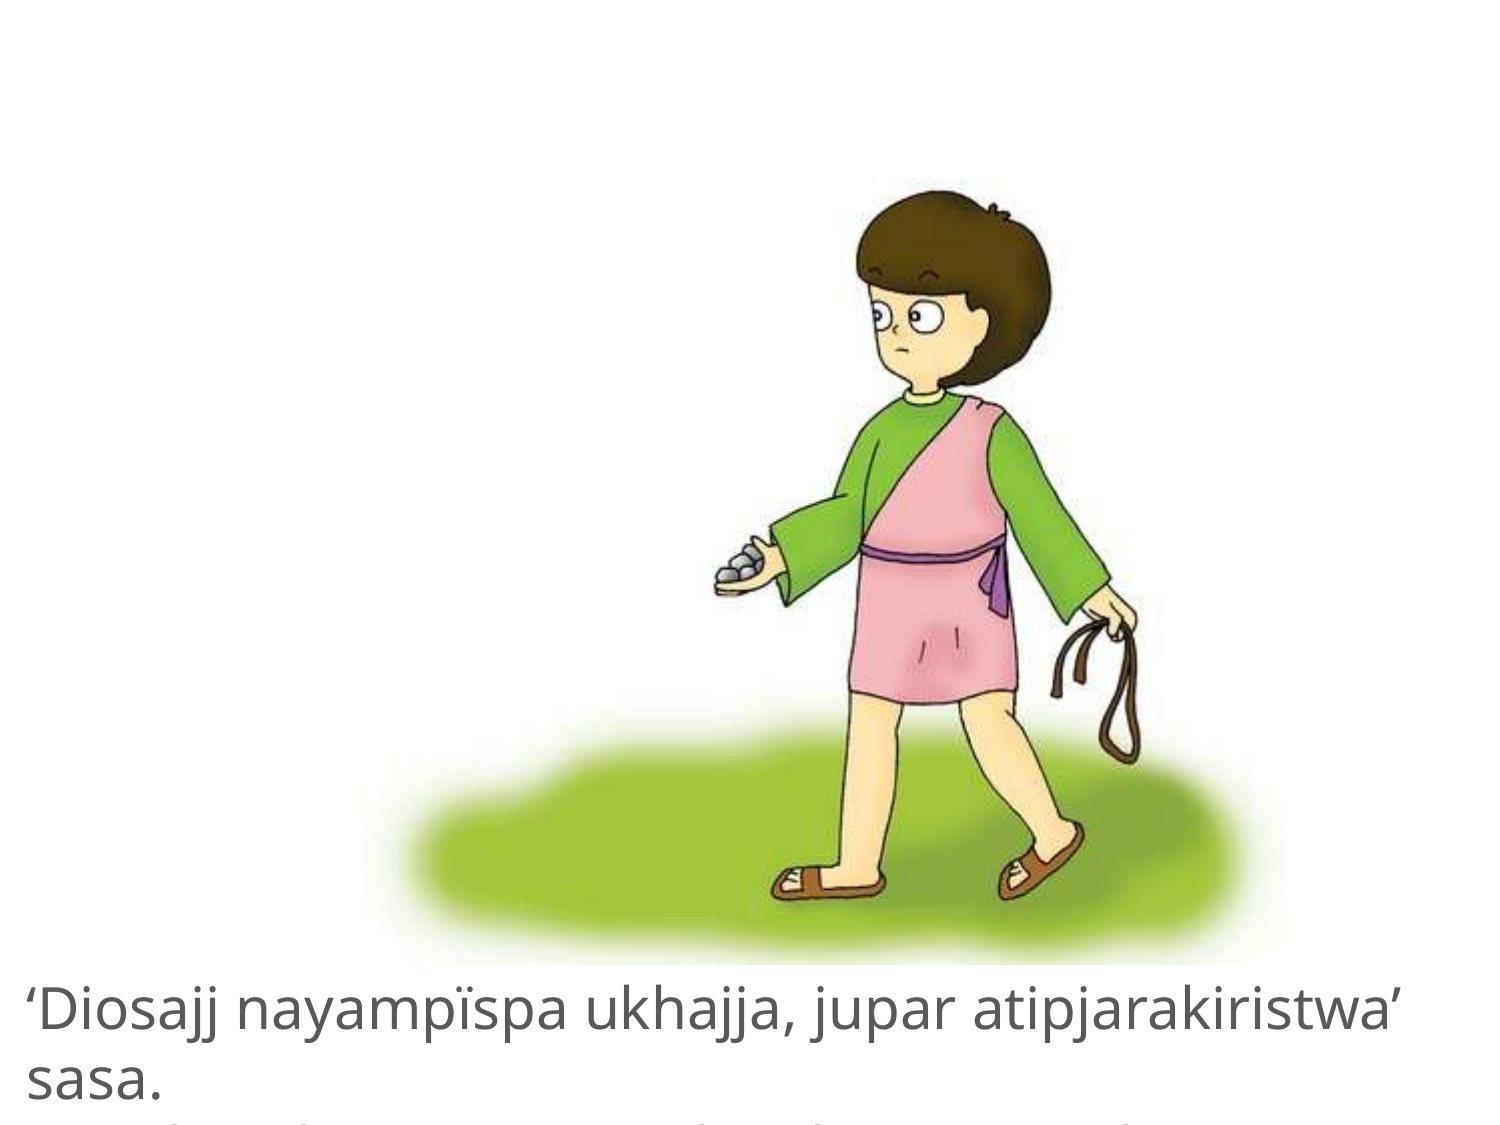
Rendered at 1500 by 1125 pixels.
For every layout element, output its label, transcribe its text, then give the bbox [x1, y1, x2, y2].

picture [103, 18, 1407, 965]
text_box ‘Diosajj nayampïspa ukhajja, jupar atipjarakiristwa’ sasa. Davidax phisqa suma qalanakampiw Goliat jakʼachasïna. [11, 964, 1498, 1125]
